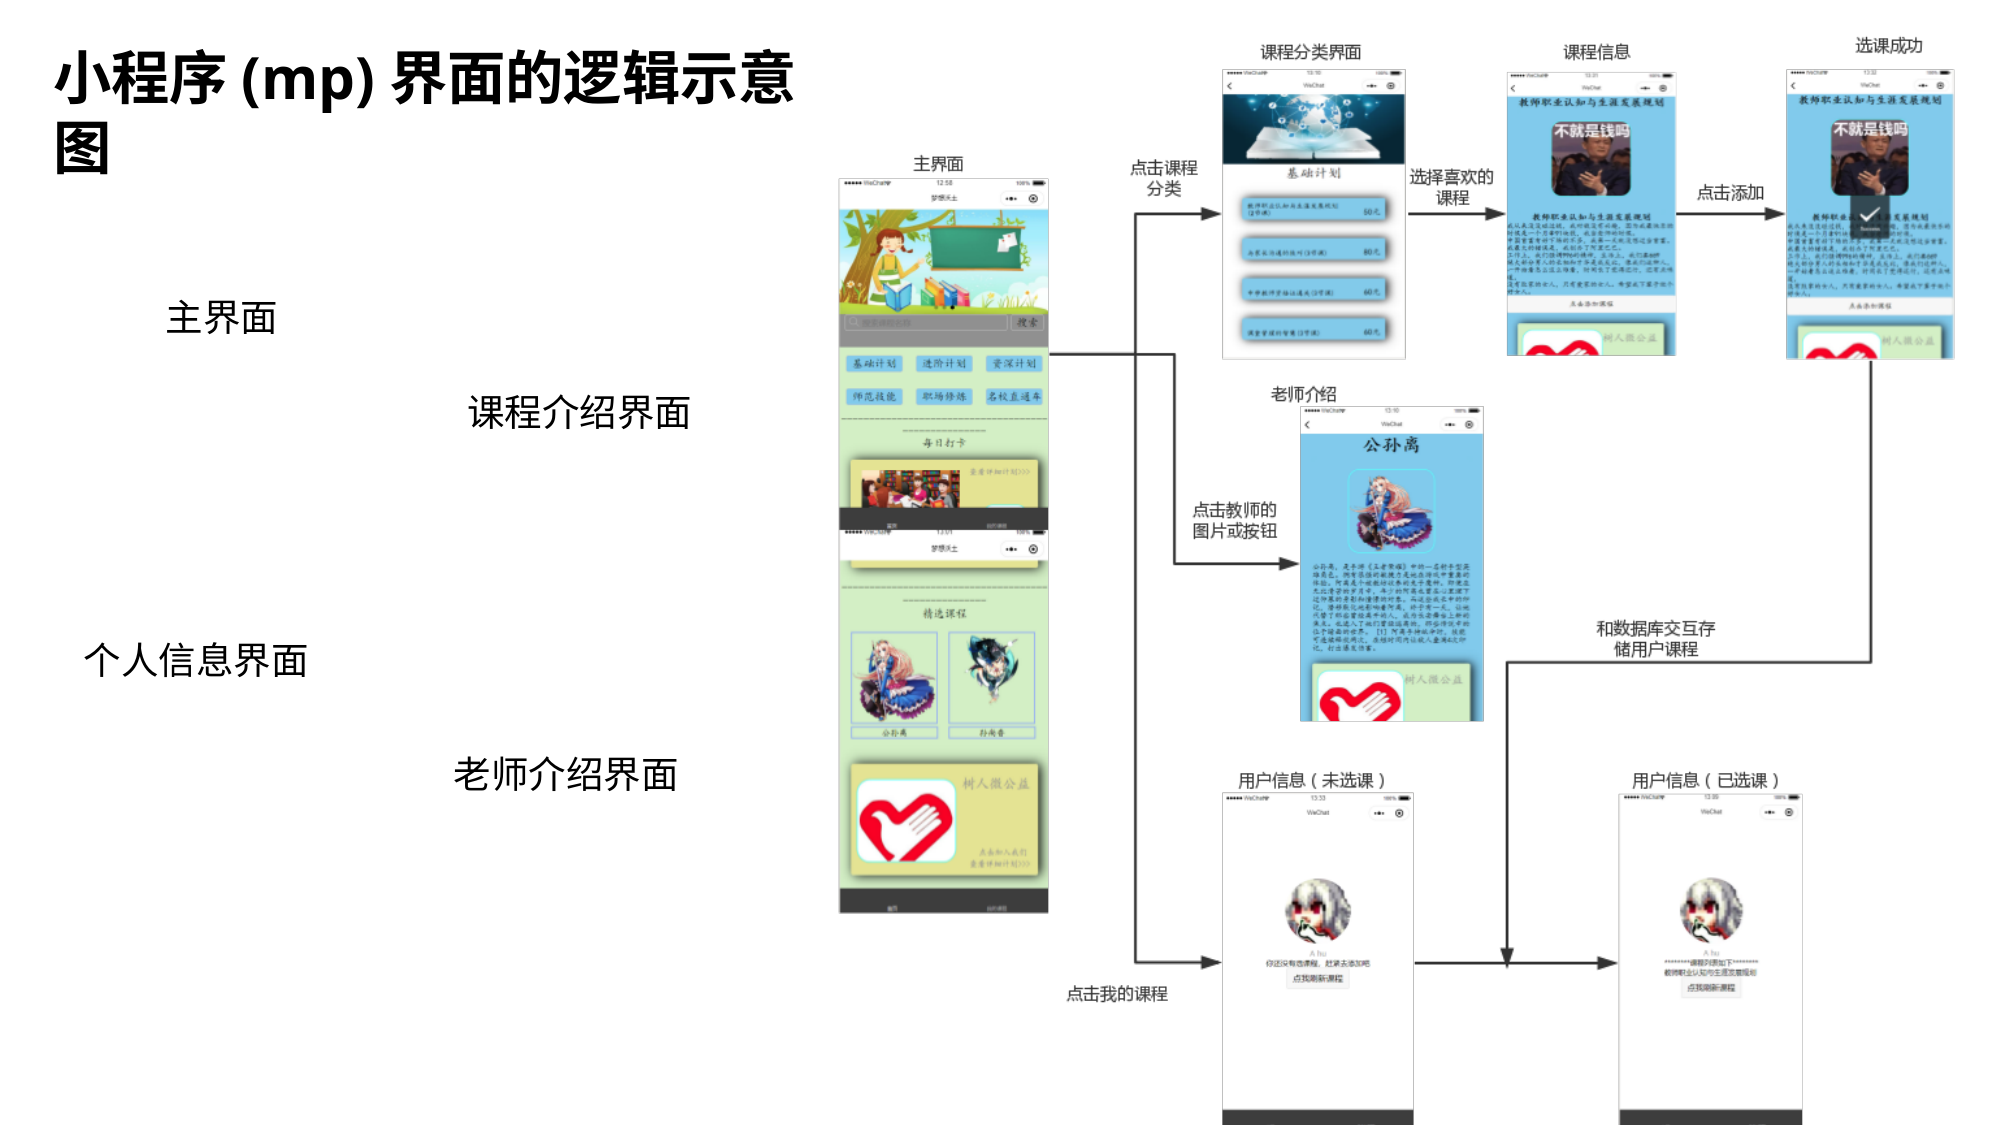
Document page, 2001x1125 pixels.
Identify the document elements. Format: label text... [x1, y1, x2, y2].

text_box 个人信息界面 [68, 629, 334, 690]
picture [674, 0, 2000, 1125]
text_box 课程介绍界面 [452, 381, 674, 442]
text_box 老师介绍界面 [438, 744, 674, 804]
text_box 小程序(mp)界面的逻辑示意图 [38, 33, 674, 189]
text_box 主界面 [150, 286, 298, 346]
